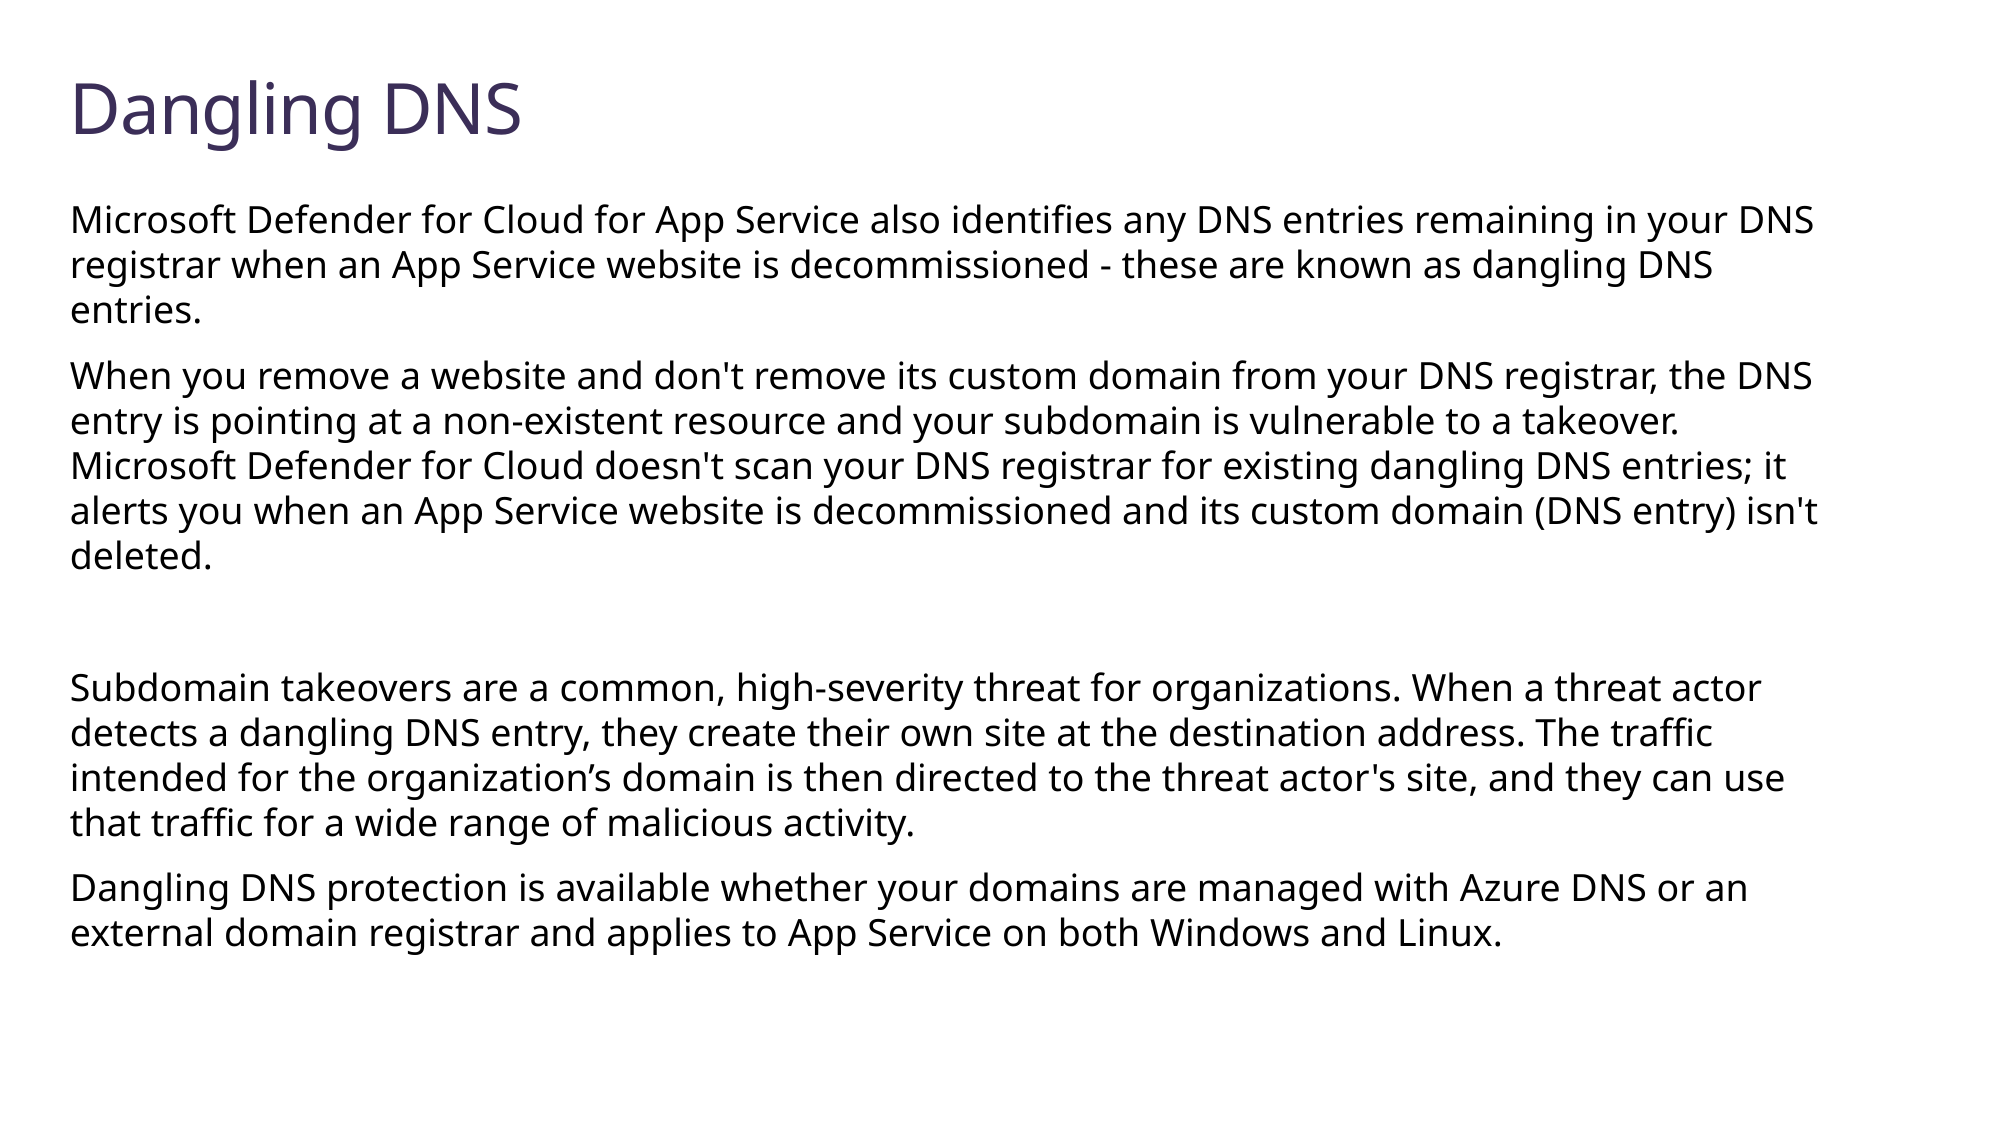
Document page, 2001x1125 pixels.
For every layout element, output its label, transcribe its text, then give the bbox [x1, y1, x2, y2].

title Dangling DNS [69, 36, 1345, 161]
list Microsoft Defender for Cloud for App Service also identifies any DNS entries remaining in your DNS registrar when an App Service website is decommissioned - these are known as dangling DNS entries. When you remove a website and don't remove its custom domain from your DNS registrar, the DNS entry is pointing at a non-existent resource and your subdomain is vulnerable to a takeover. Microsoft Defender for Cloud doesn't scan your DNS registrar for existing dangling DNS entries; it alerts you when an App Service website is decommissioned and its custom domain (DNS entry) isn't deleted. Subdomain takeovers are a common, high-severity threat for organizations. When a threat actor detects a dangling DNS entry, they create their own site at the destination address. The traffic intended for the organization’s domain is then directed to the threat actor's site, and they can use that traffic for a wide range of malicious activity. Dangling DNS protection is available whether your domains are managed with Azure DNS or an external domain registrar and applies to App Service on both Windows and Linux. [69, 196, 1829, 279]
